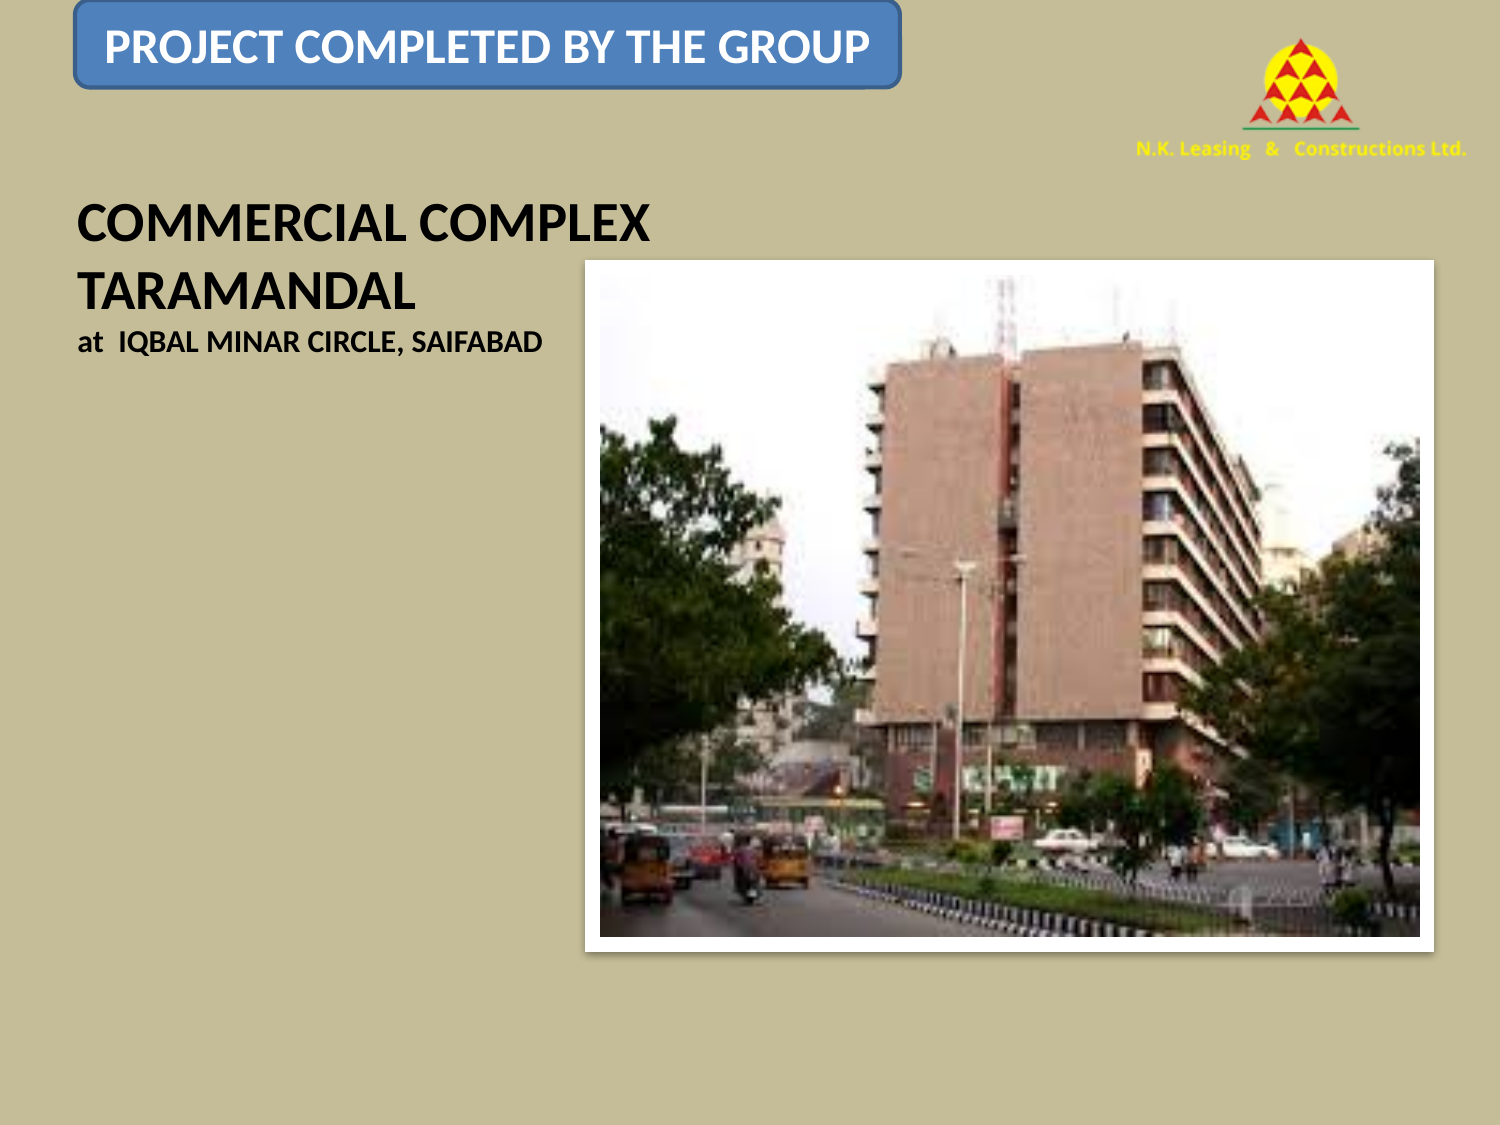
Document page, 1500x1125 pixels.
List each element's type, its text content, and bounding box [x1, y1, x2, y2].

title COMMERCIAL COMPLEX TARAMANDAL at IQBAL MINAR CIRCLE, SAIFABAD [62, 174, 775, 713]
text_box PROJECT COMPLETED BY THE GROUP [72, 0, 903, 90]
picture [599, 274, 1420, 938]
picture [1137, 37, 1466, 160]
